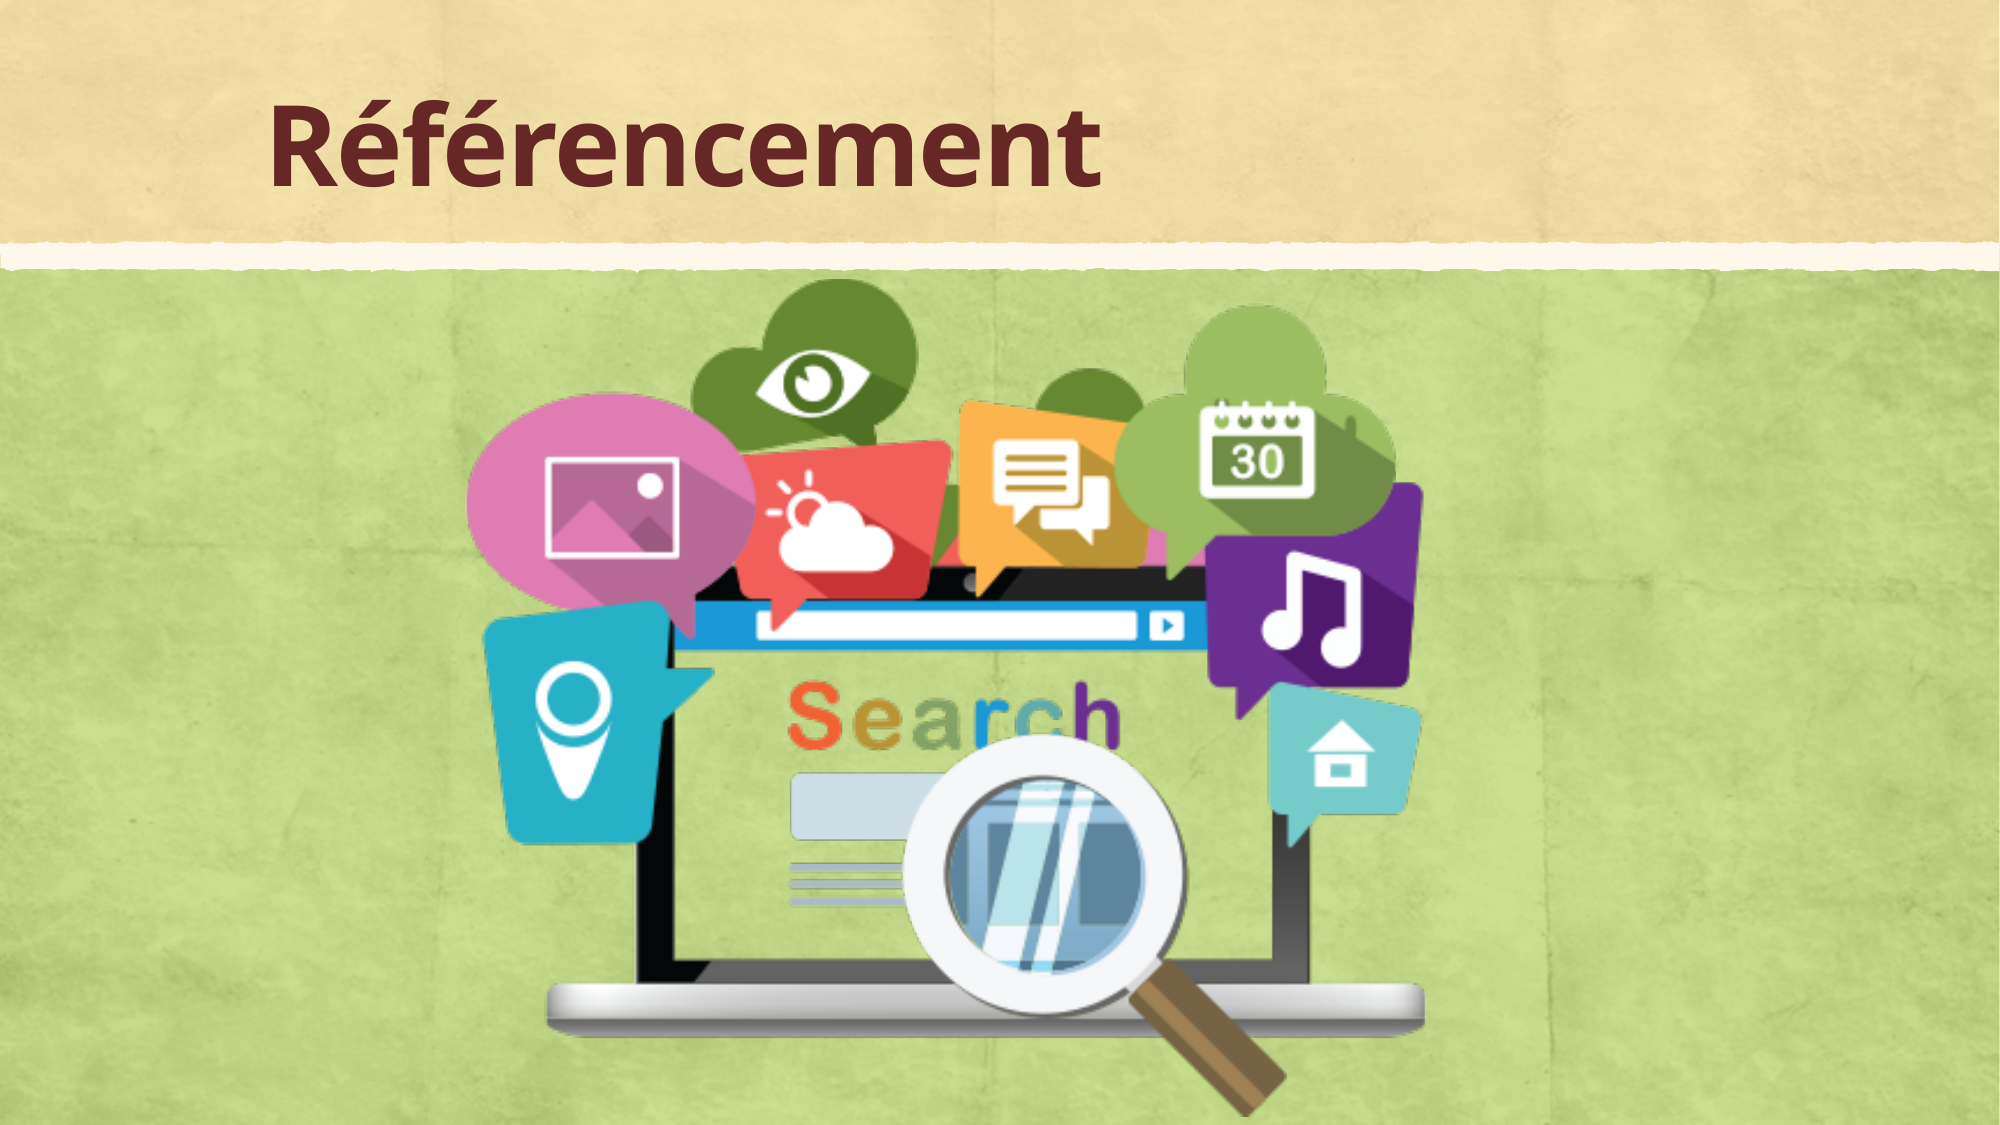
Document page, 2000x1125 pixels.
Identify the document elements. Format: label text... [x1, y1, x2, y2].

title Référencement [249, 31, 1750, 219]
picture [409, 279, 1484, 1117]
